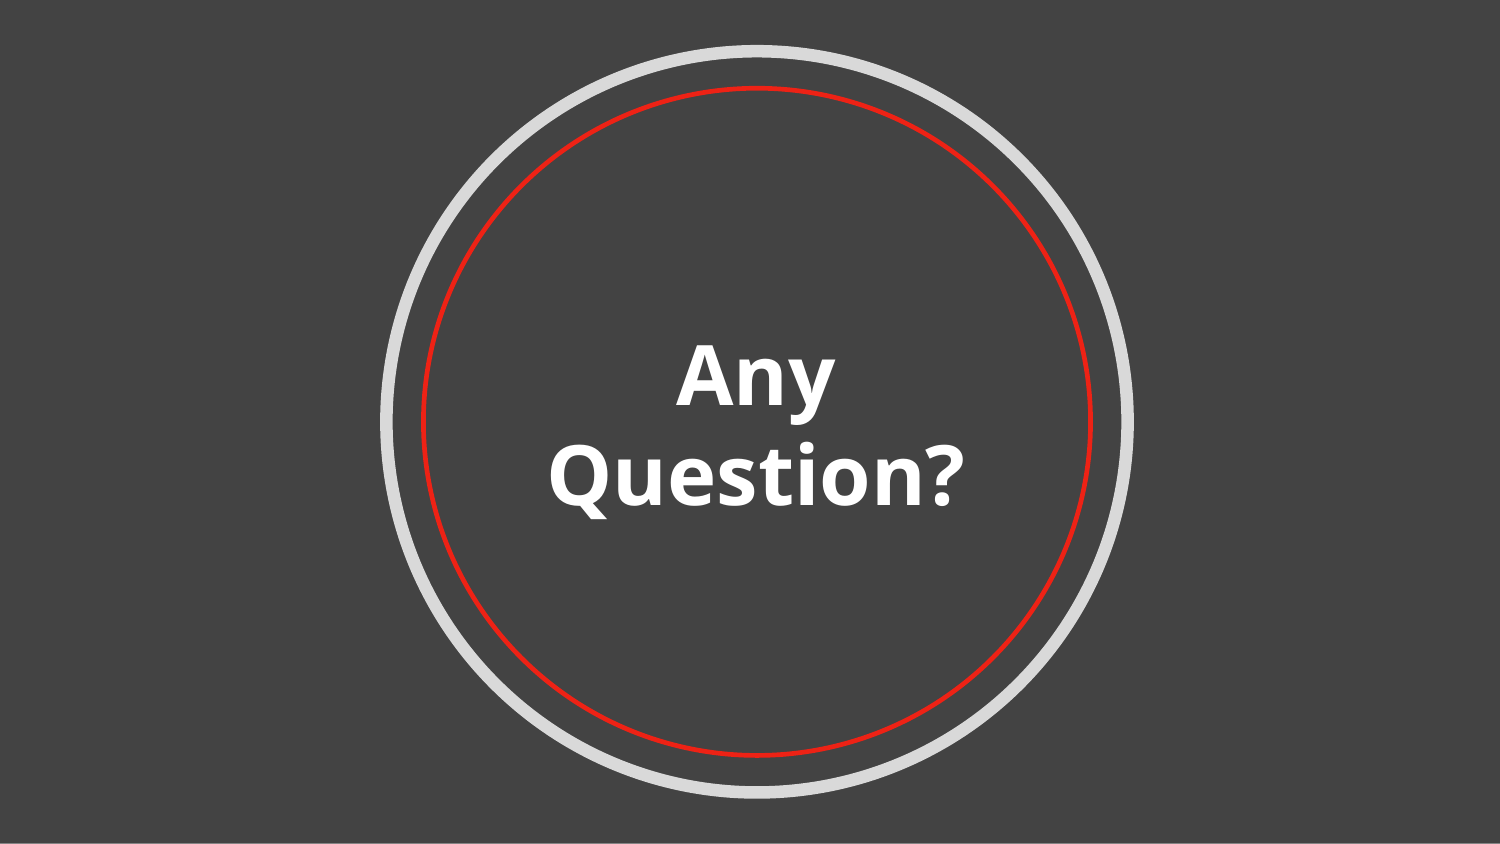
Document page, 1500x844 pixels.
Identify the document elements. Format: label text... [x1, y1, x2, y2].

title Any Question? [468, 275, 1044, 569]
